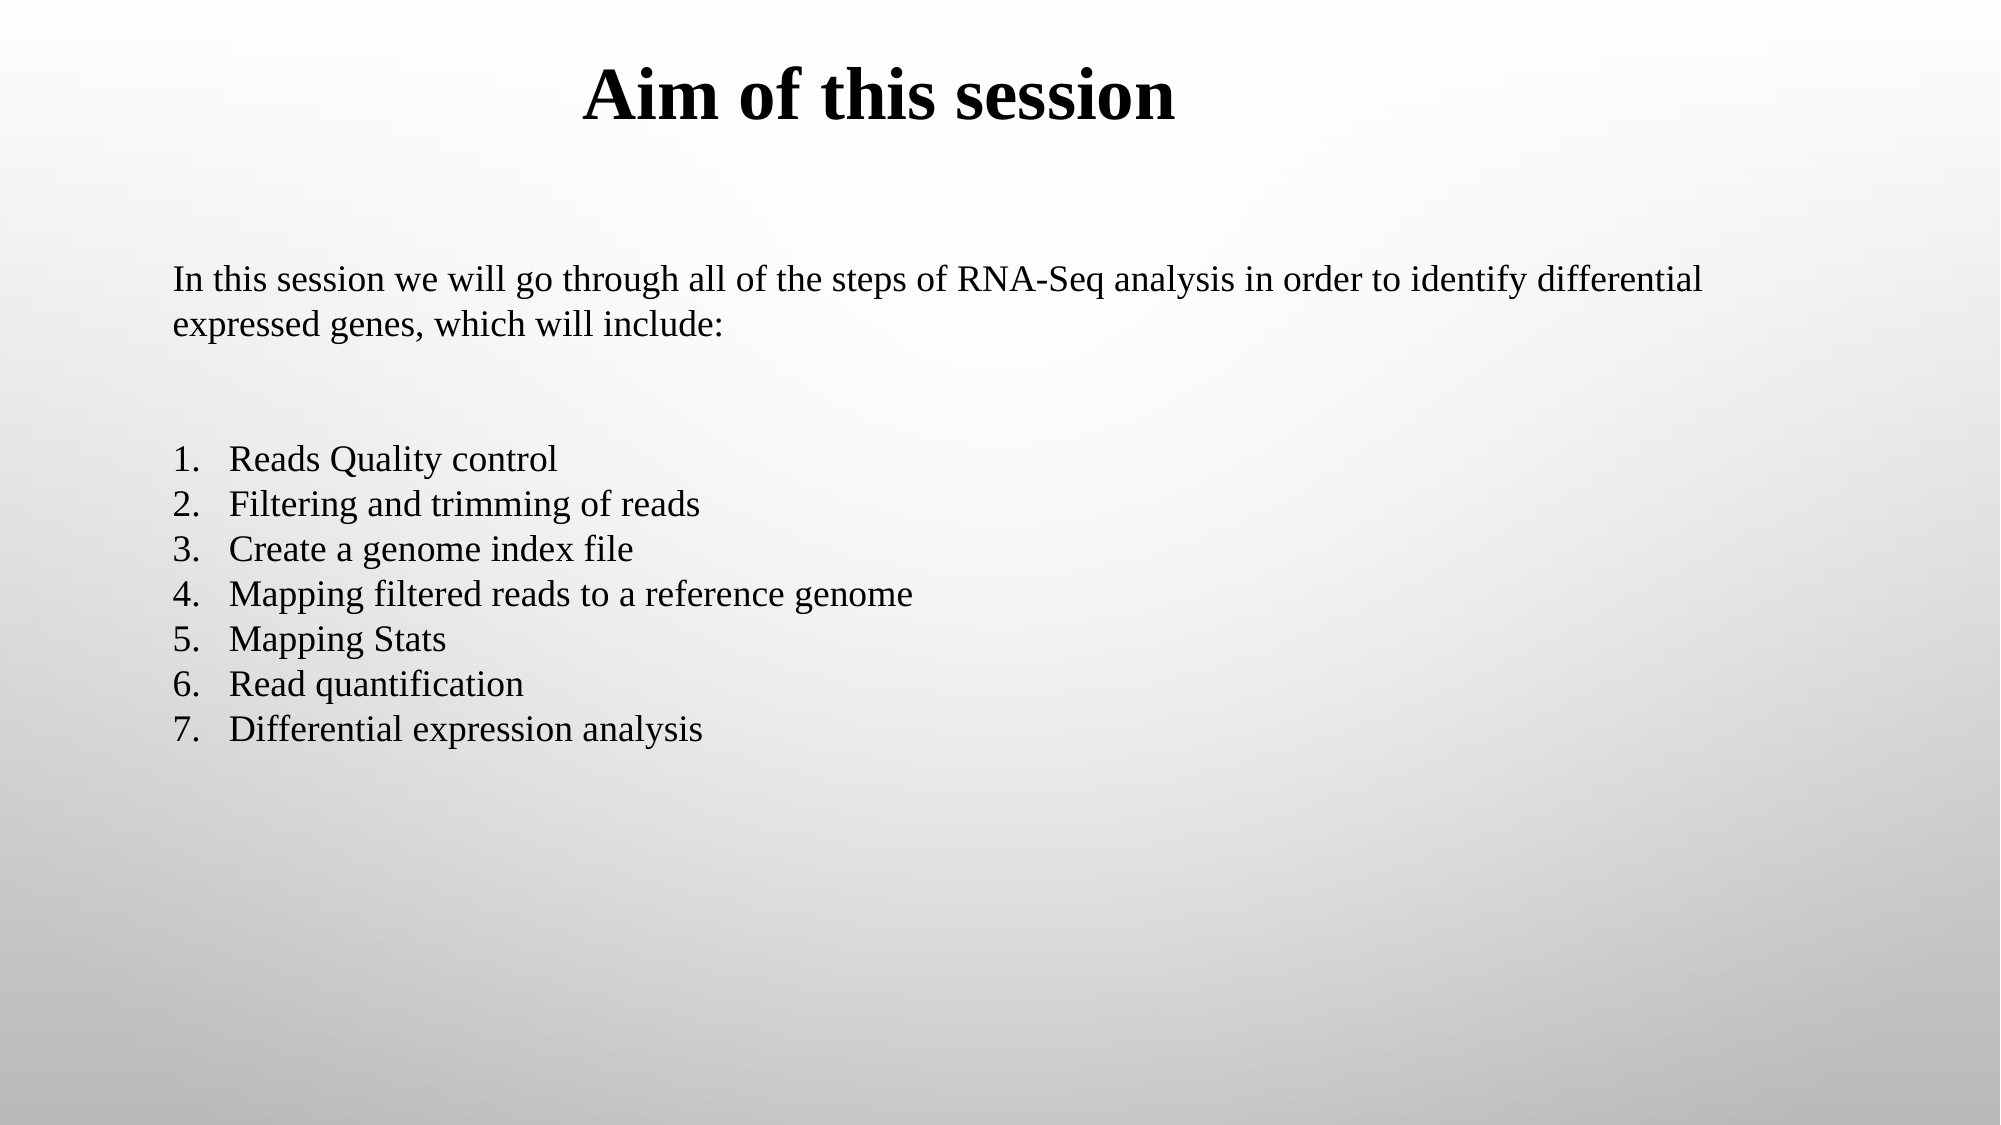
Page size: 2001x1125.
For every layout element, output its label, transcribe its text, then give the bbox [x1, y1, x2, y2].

text_box In this session we will go through all of the steps of RNA-Seq analysis in order to identify differential expressed genes, which will include: Reads Quality control Filtering and trimming of reads Create a genome index file Mapping filtered reads to a reference genome Mapping Stats Read quantification Differential expression analysis [157, 246, 1761, 757]
text_box Aim of this session [379, 36, 1380, 142]
picture [0, 0, 2000, 1125]
